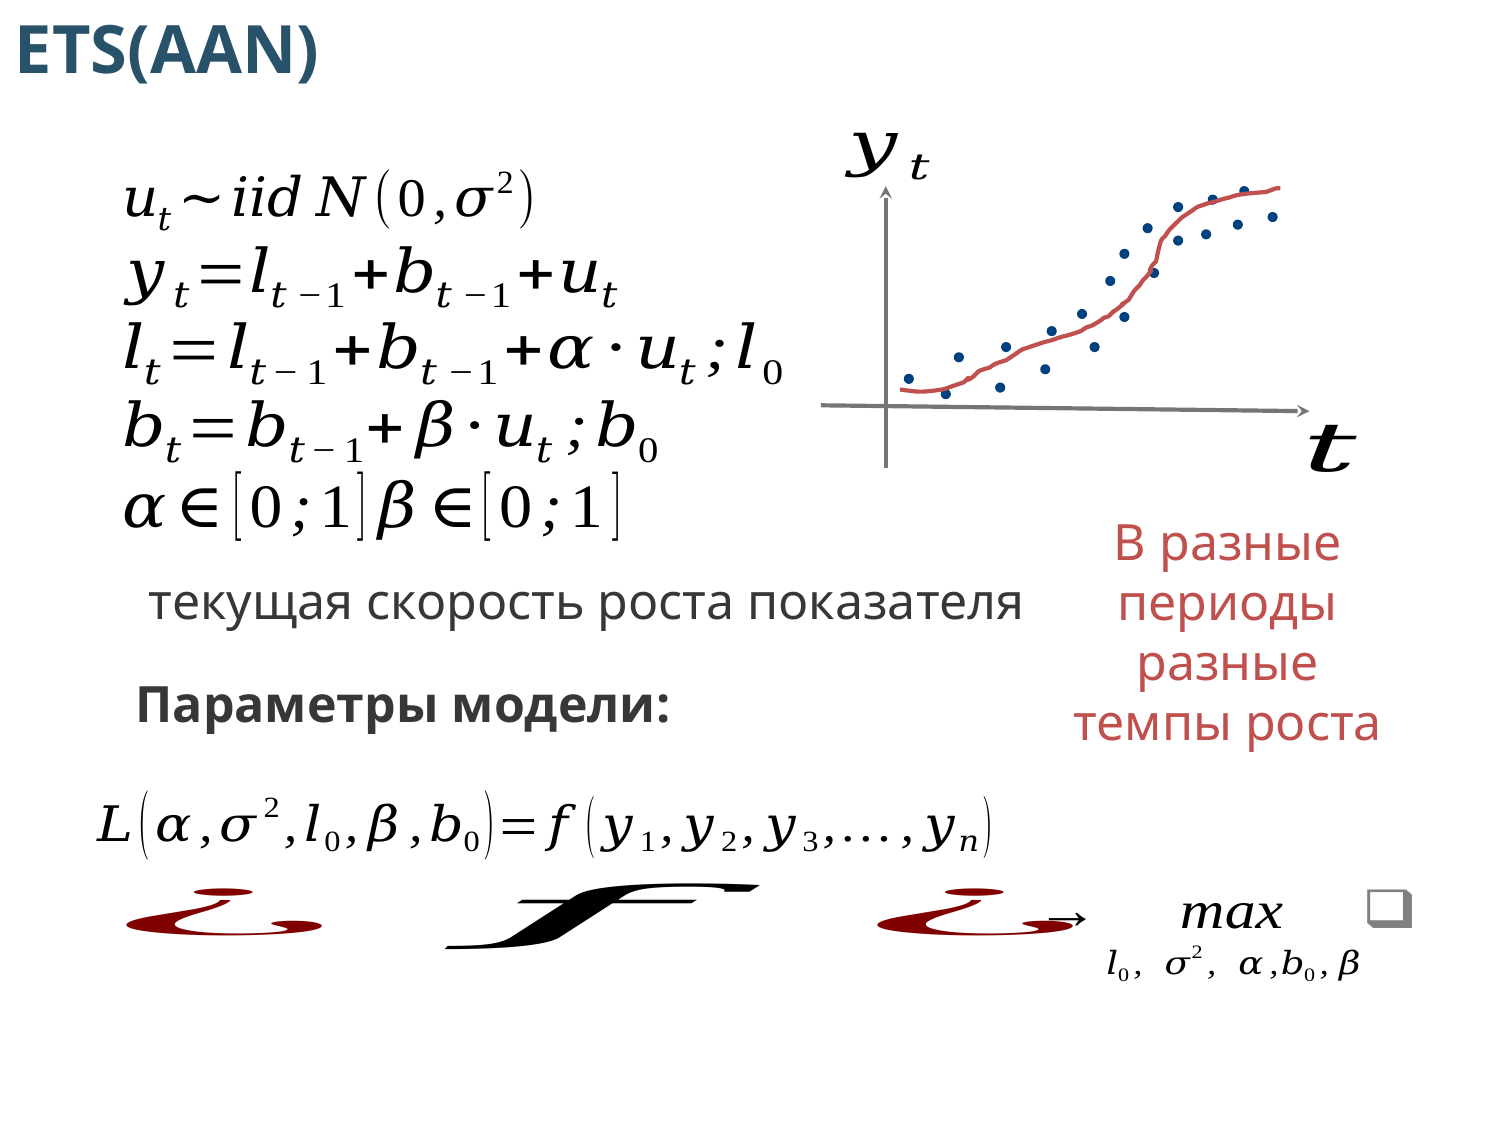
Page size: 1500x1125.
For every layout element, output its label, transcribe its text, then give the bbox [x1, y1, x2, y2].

text_box [1175, 240, 1184, 246]
text_box [1173, 202, 1184, 213]
text_box [1119, 248, 1130, 259]
text_box [1201, 229, 1212, 240]
text_box [940, 390, 951, 400]
text_box [1142, 223, 1153, 234]
text_box [1150, 268, 1160, 278]
text_box [903, 373, 914, 384]
text_box [1207, 194, 1218, 201]
text_box [1040, 364, 1051, 375]
text_box [899, 186, 1281, 394]
text_box [1119, 312, 1130, 322]
text_box [995, 382, 1006, 393]
text_box [879, 186, 892, 199]
text_box ETS(AAN) [0, 0, 1500, 96]
text_box [1089, 342, 1100, 353]
text_box [953, 352, 964, 360]
text_box [1232, 219, 1243, 230]
text_box [1239, 186, 1250, 192]
text_box [1296, 404, 1310, 418]
text_box В разные периоды разные темпы роста [1057, 503, 1399, 758]
text_box [1267, 212, 1278, 222]
